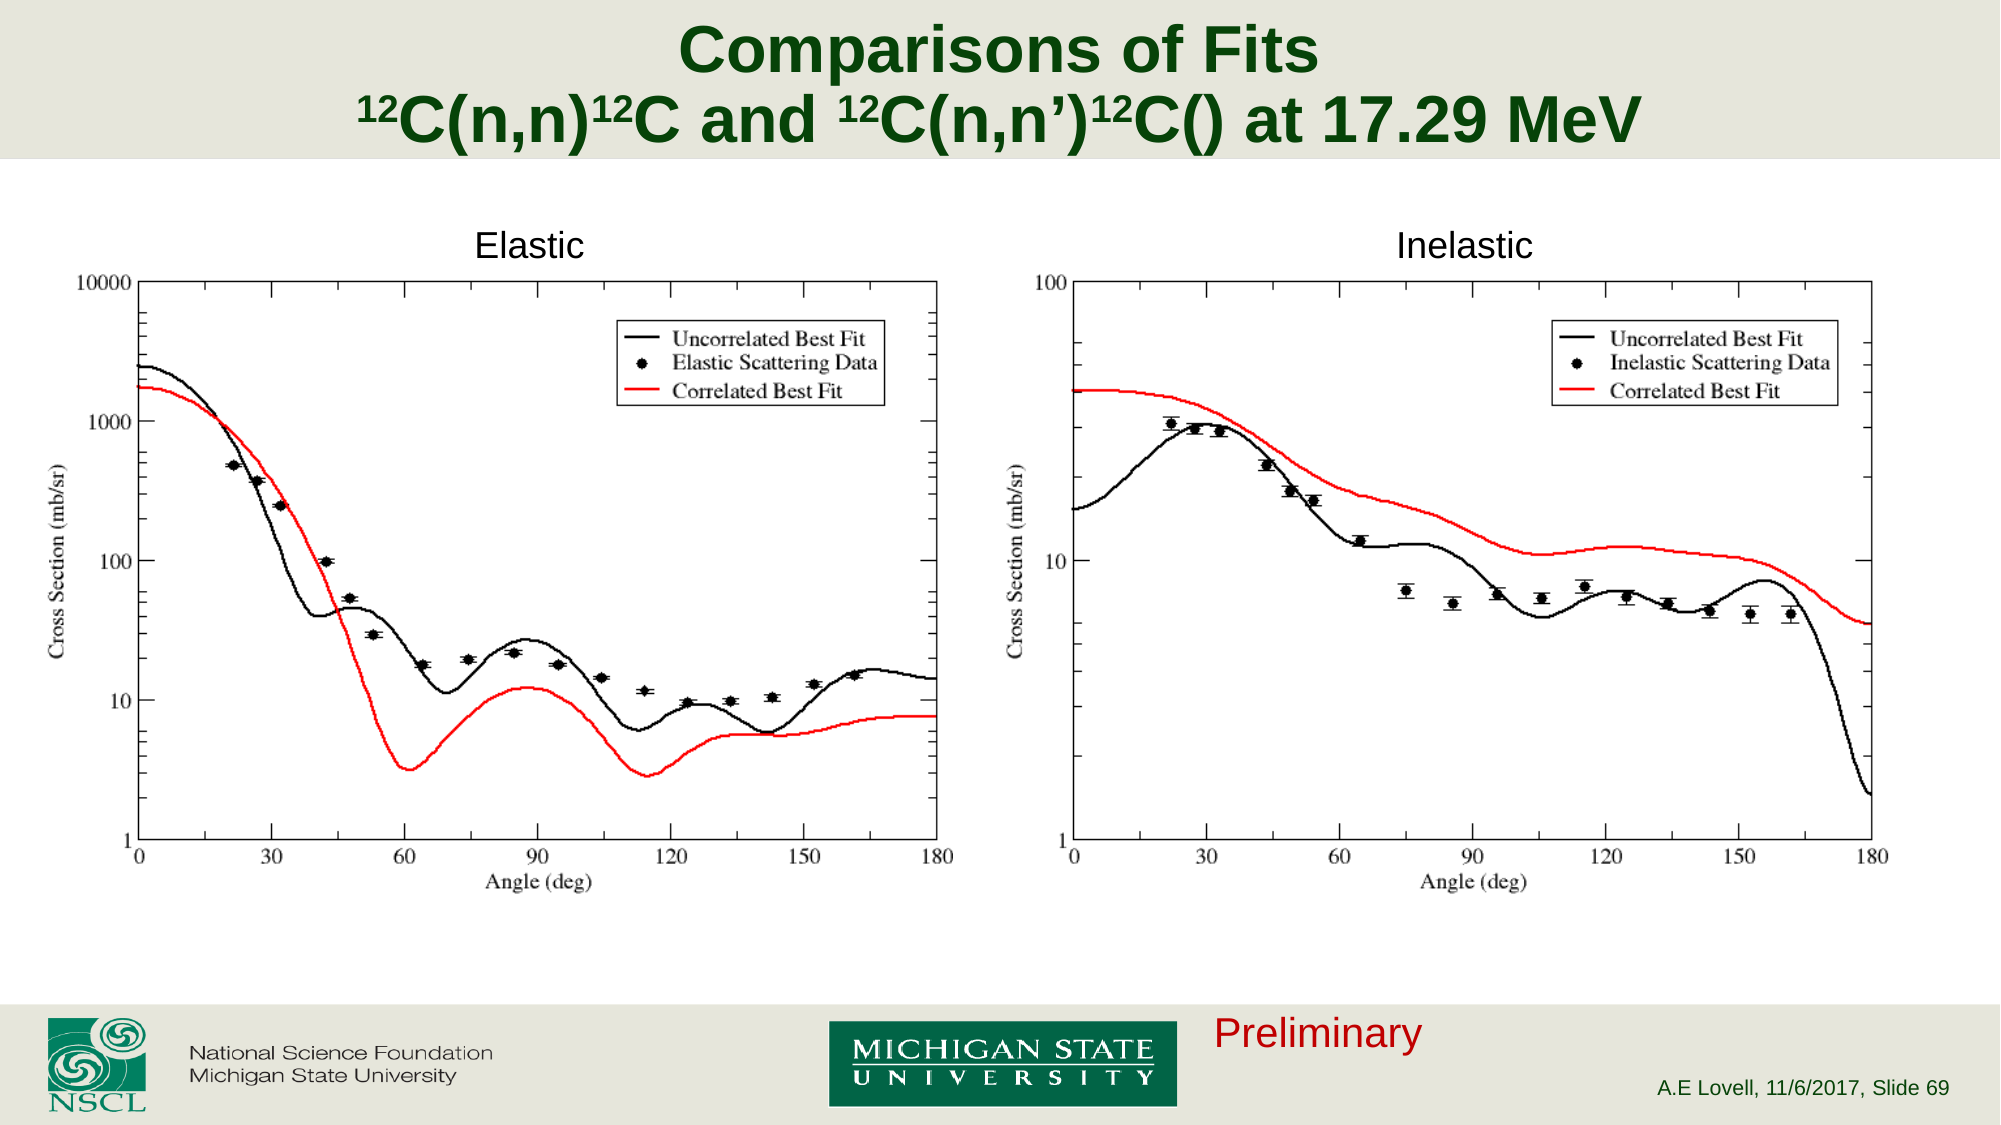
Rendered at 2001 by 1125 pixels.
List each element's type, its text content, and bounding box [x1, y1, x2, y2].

picture [0, 0, 2000, 1125]
text_box Preliminary [1199, 998, 1528, 1064]
